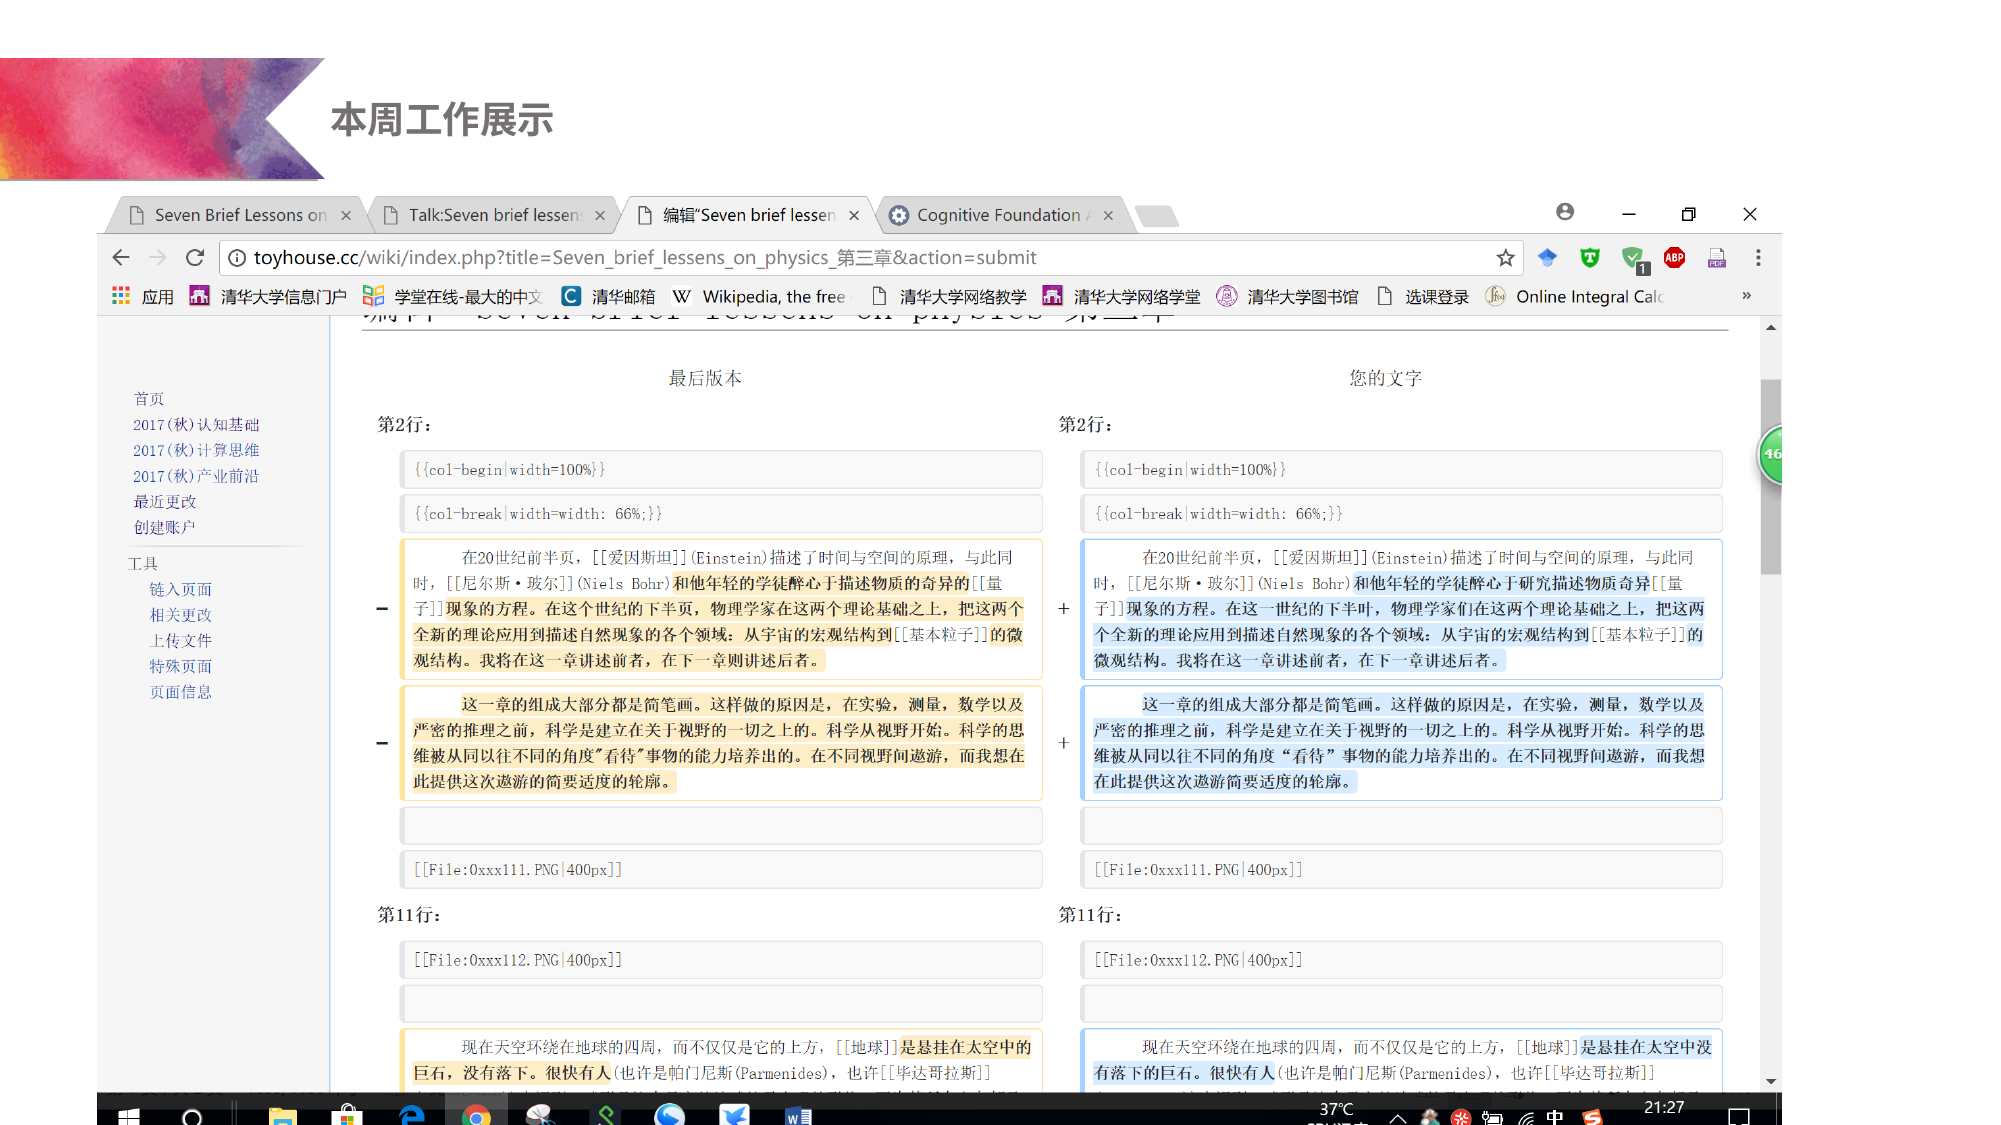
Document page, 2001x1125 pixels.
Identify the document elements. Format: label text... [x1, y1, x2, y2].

picture [96, 196, 1782, 1125]
text_box 本周工作展示 [329, 88, 570, 149]
picture [0, 58, 326, 179]
